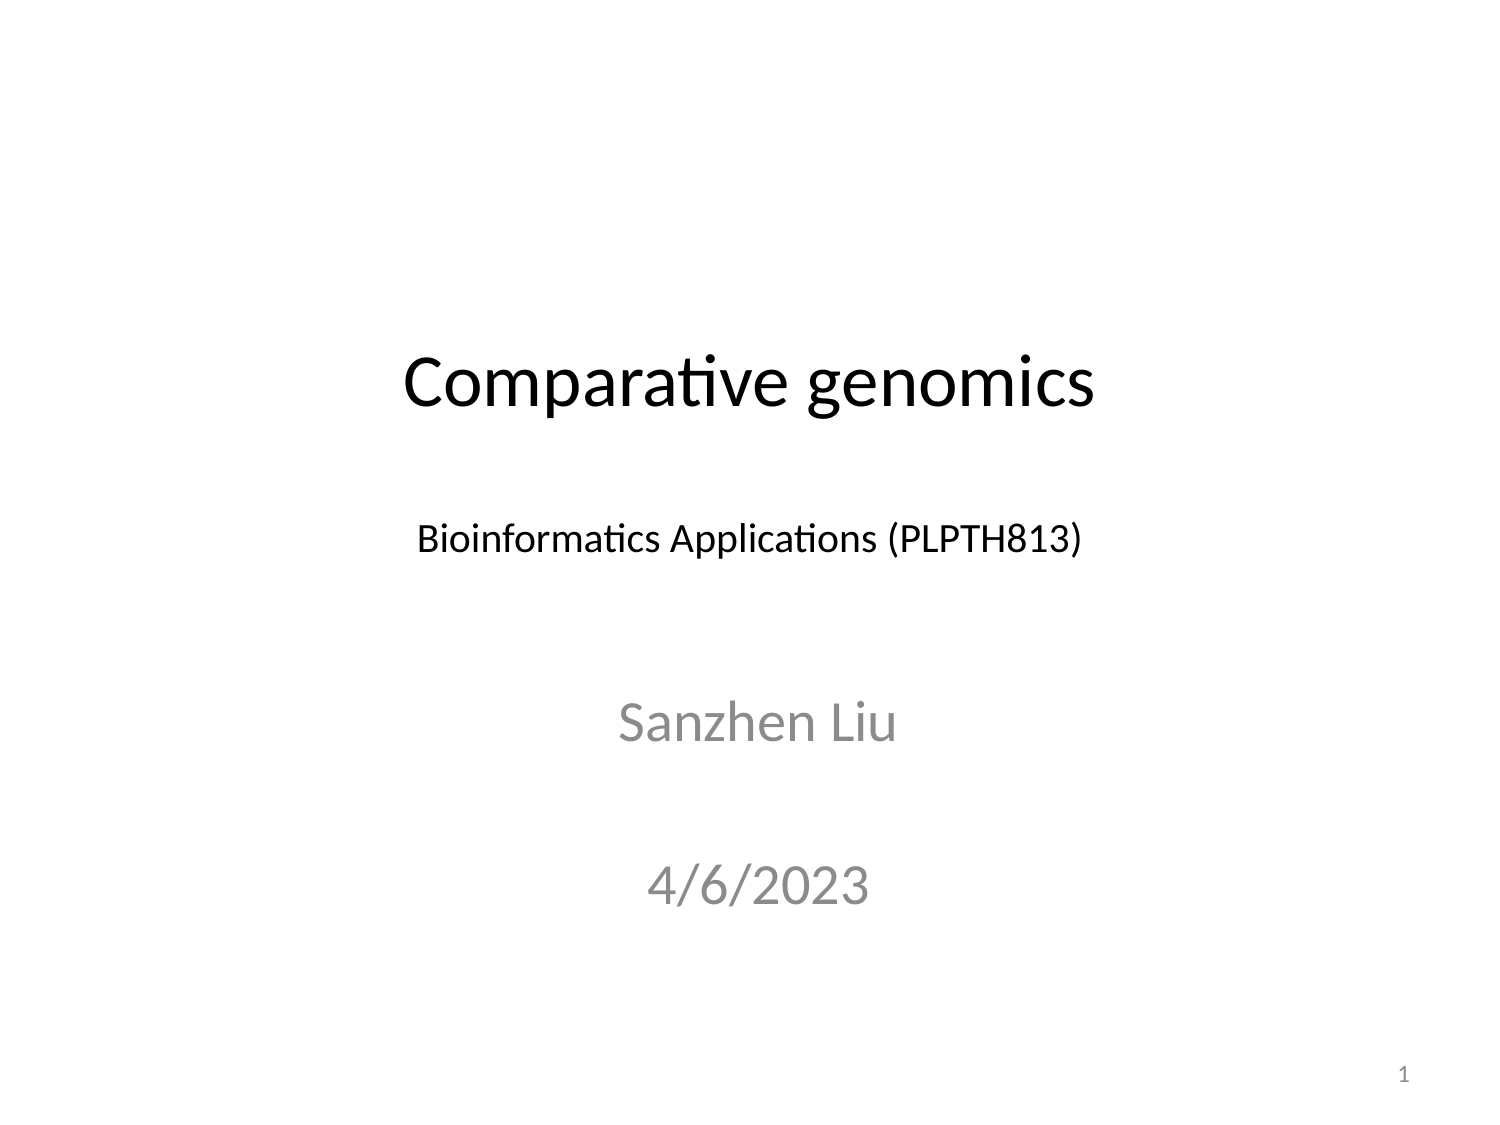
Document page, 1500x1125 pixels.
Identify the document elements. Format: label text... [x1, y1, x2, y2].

slide_number 1 [1074, 1042, 1425, 1103]
title Comparative genomics Bioinformatics Applications (PLPTH813) [112, 296, 1388, 597]
subtitle Sanzhen Liu 4/6/2023 [233, 675, 1284, 964]
